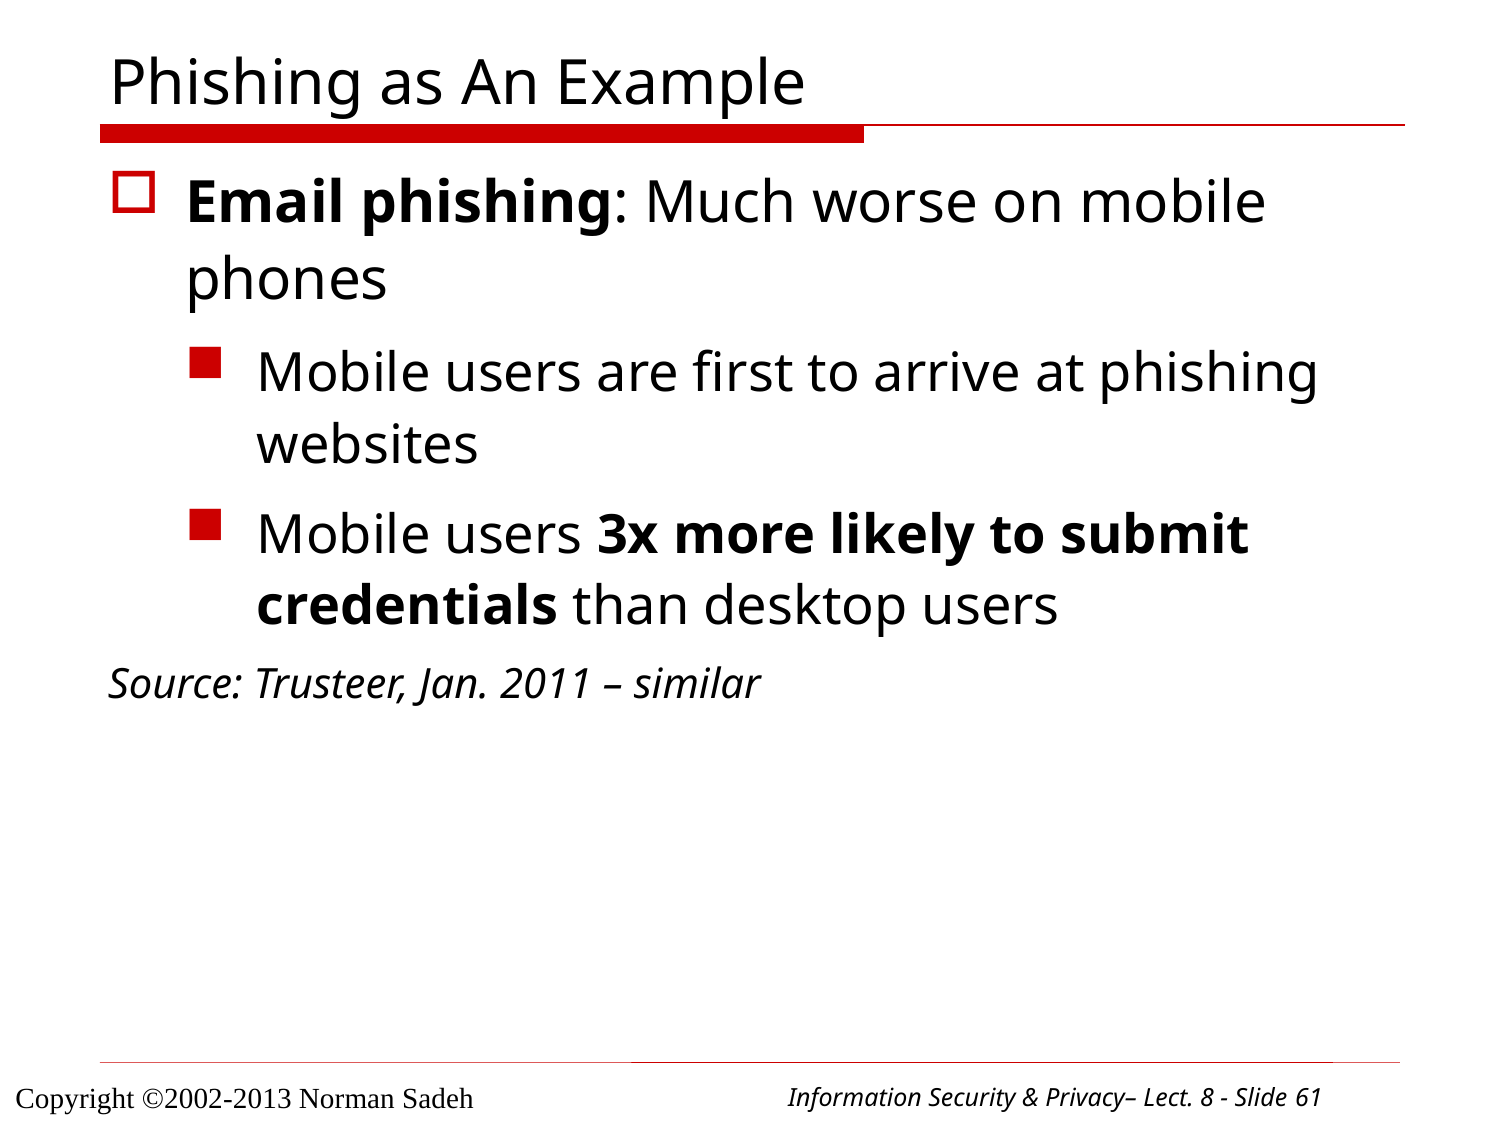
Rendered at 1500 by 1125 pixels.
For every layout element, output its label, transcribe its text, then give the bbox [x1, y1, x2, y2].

title Phishing as An Example [93, 24, 1442, 126]
list Email phishing: Much worse on mobile phones Mobile users are first to arrive at phishing websites Mobile users 3x more likely to submit credentials than desktop users Source: Trusteer, Jan. 2011 – similar [92, 149, 1406, 988]
